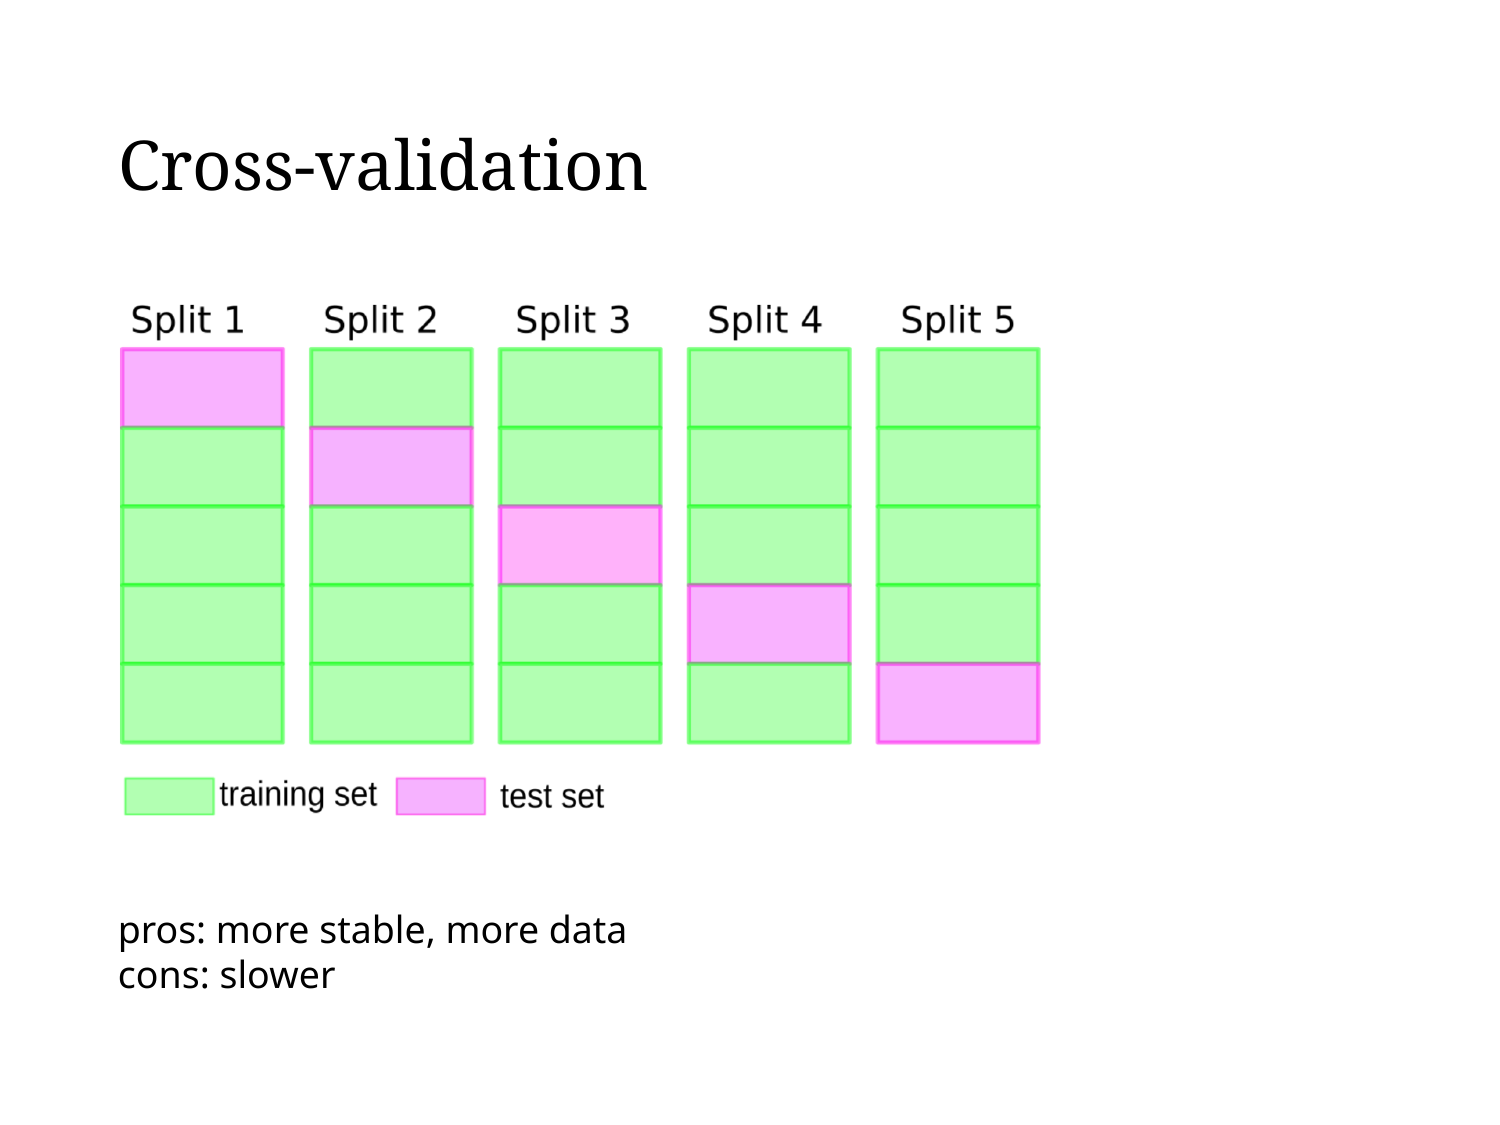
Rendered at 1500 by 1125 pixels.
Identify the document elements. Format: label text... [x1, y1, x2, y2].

text_box pros: more stable, more data cons: slower [103, 898, 853, 1004]
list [103, 300, 1048, 820]
title Cross-validation [103, 59, 1397, 278]
